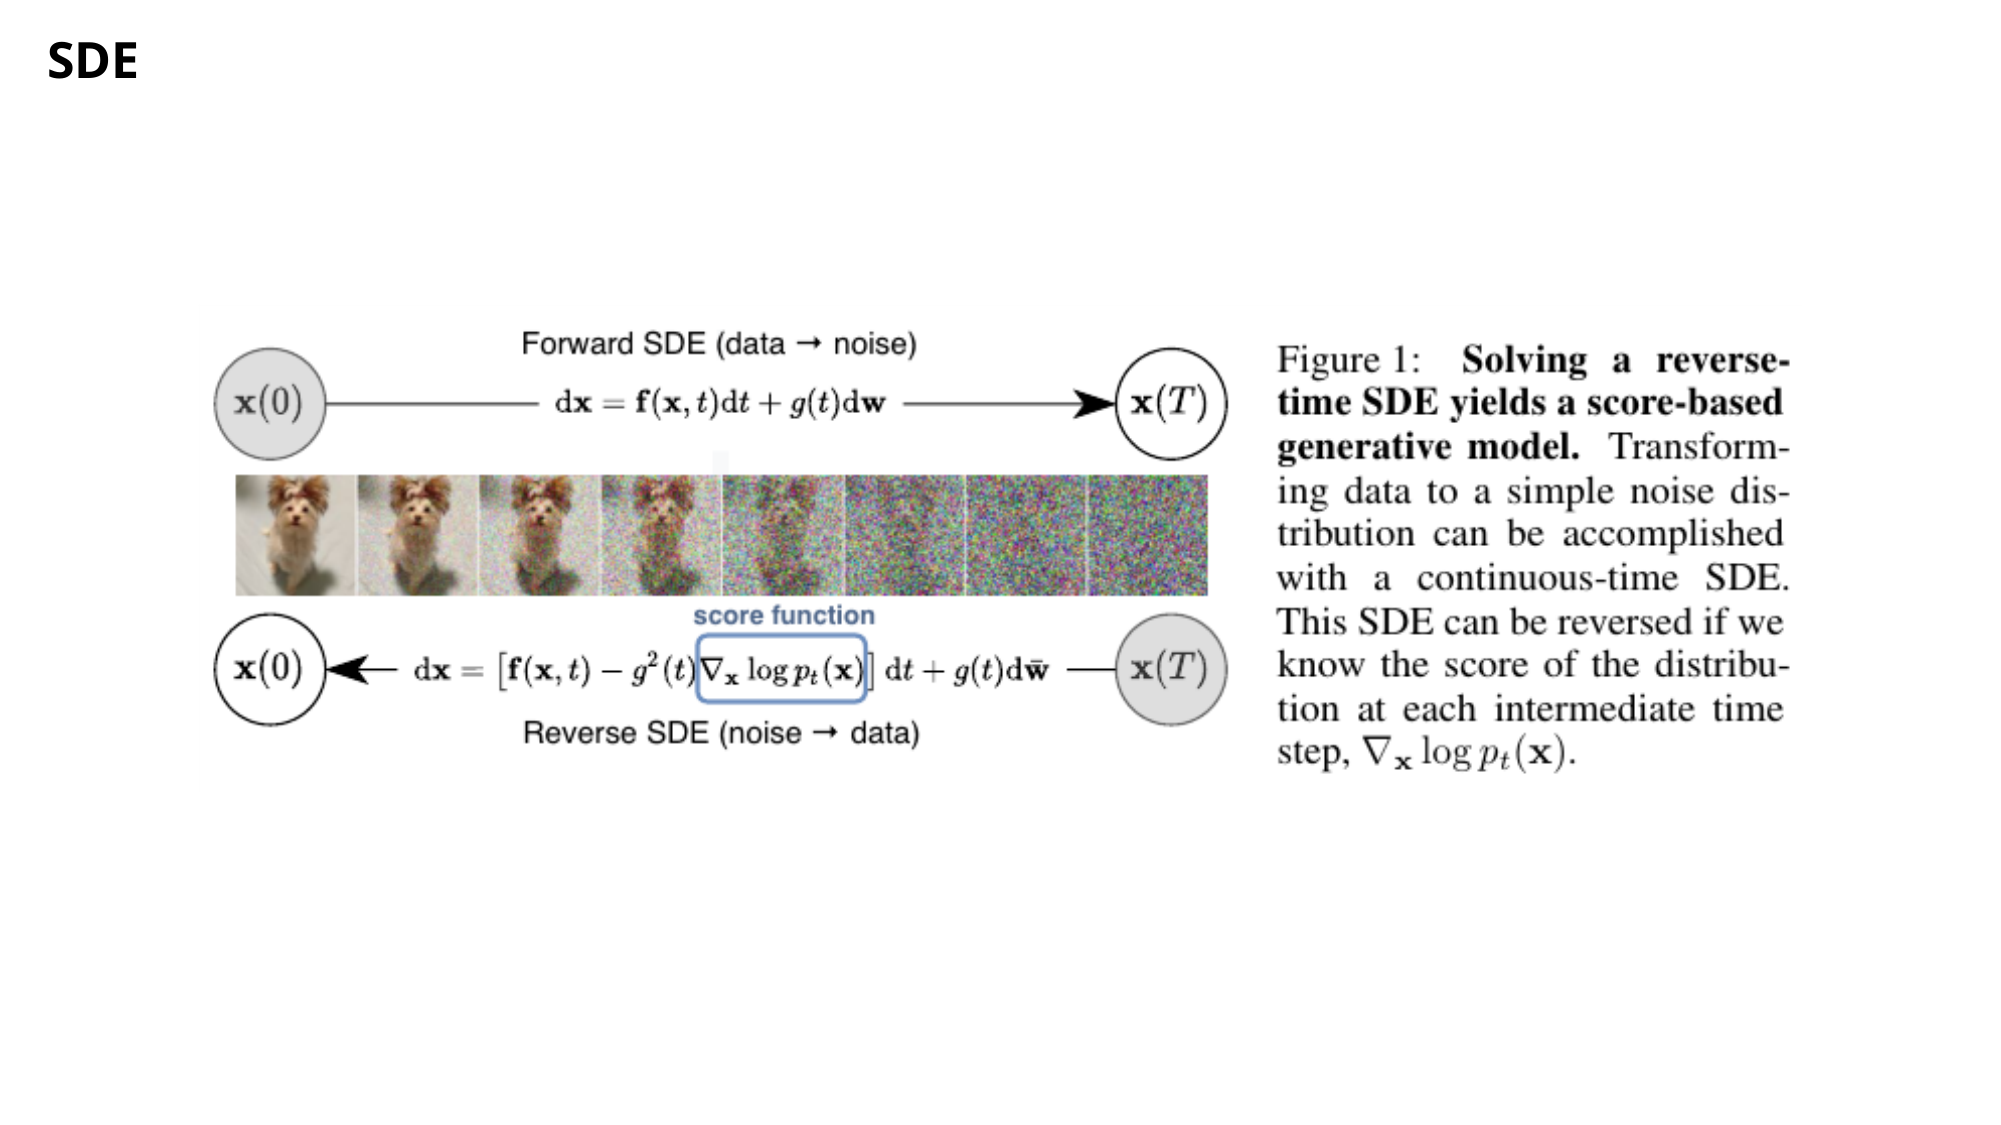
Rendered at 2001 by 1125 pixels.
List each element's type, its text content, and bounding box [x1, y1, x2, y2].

picture [198, 304, 1802, 792]
text_box SDE [32, 21, 829, 97]
